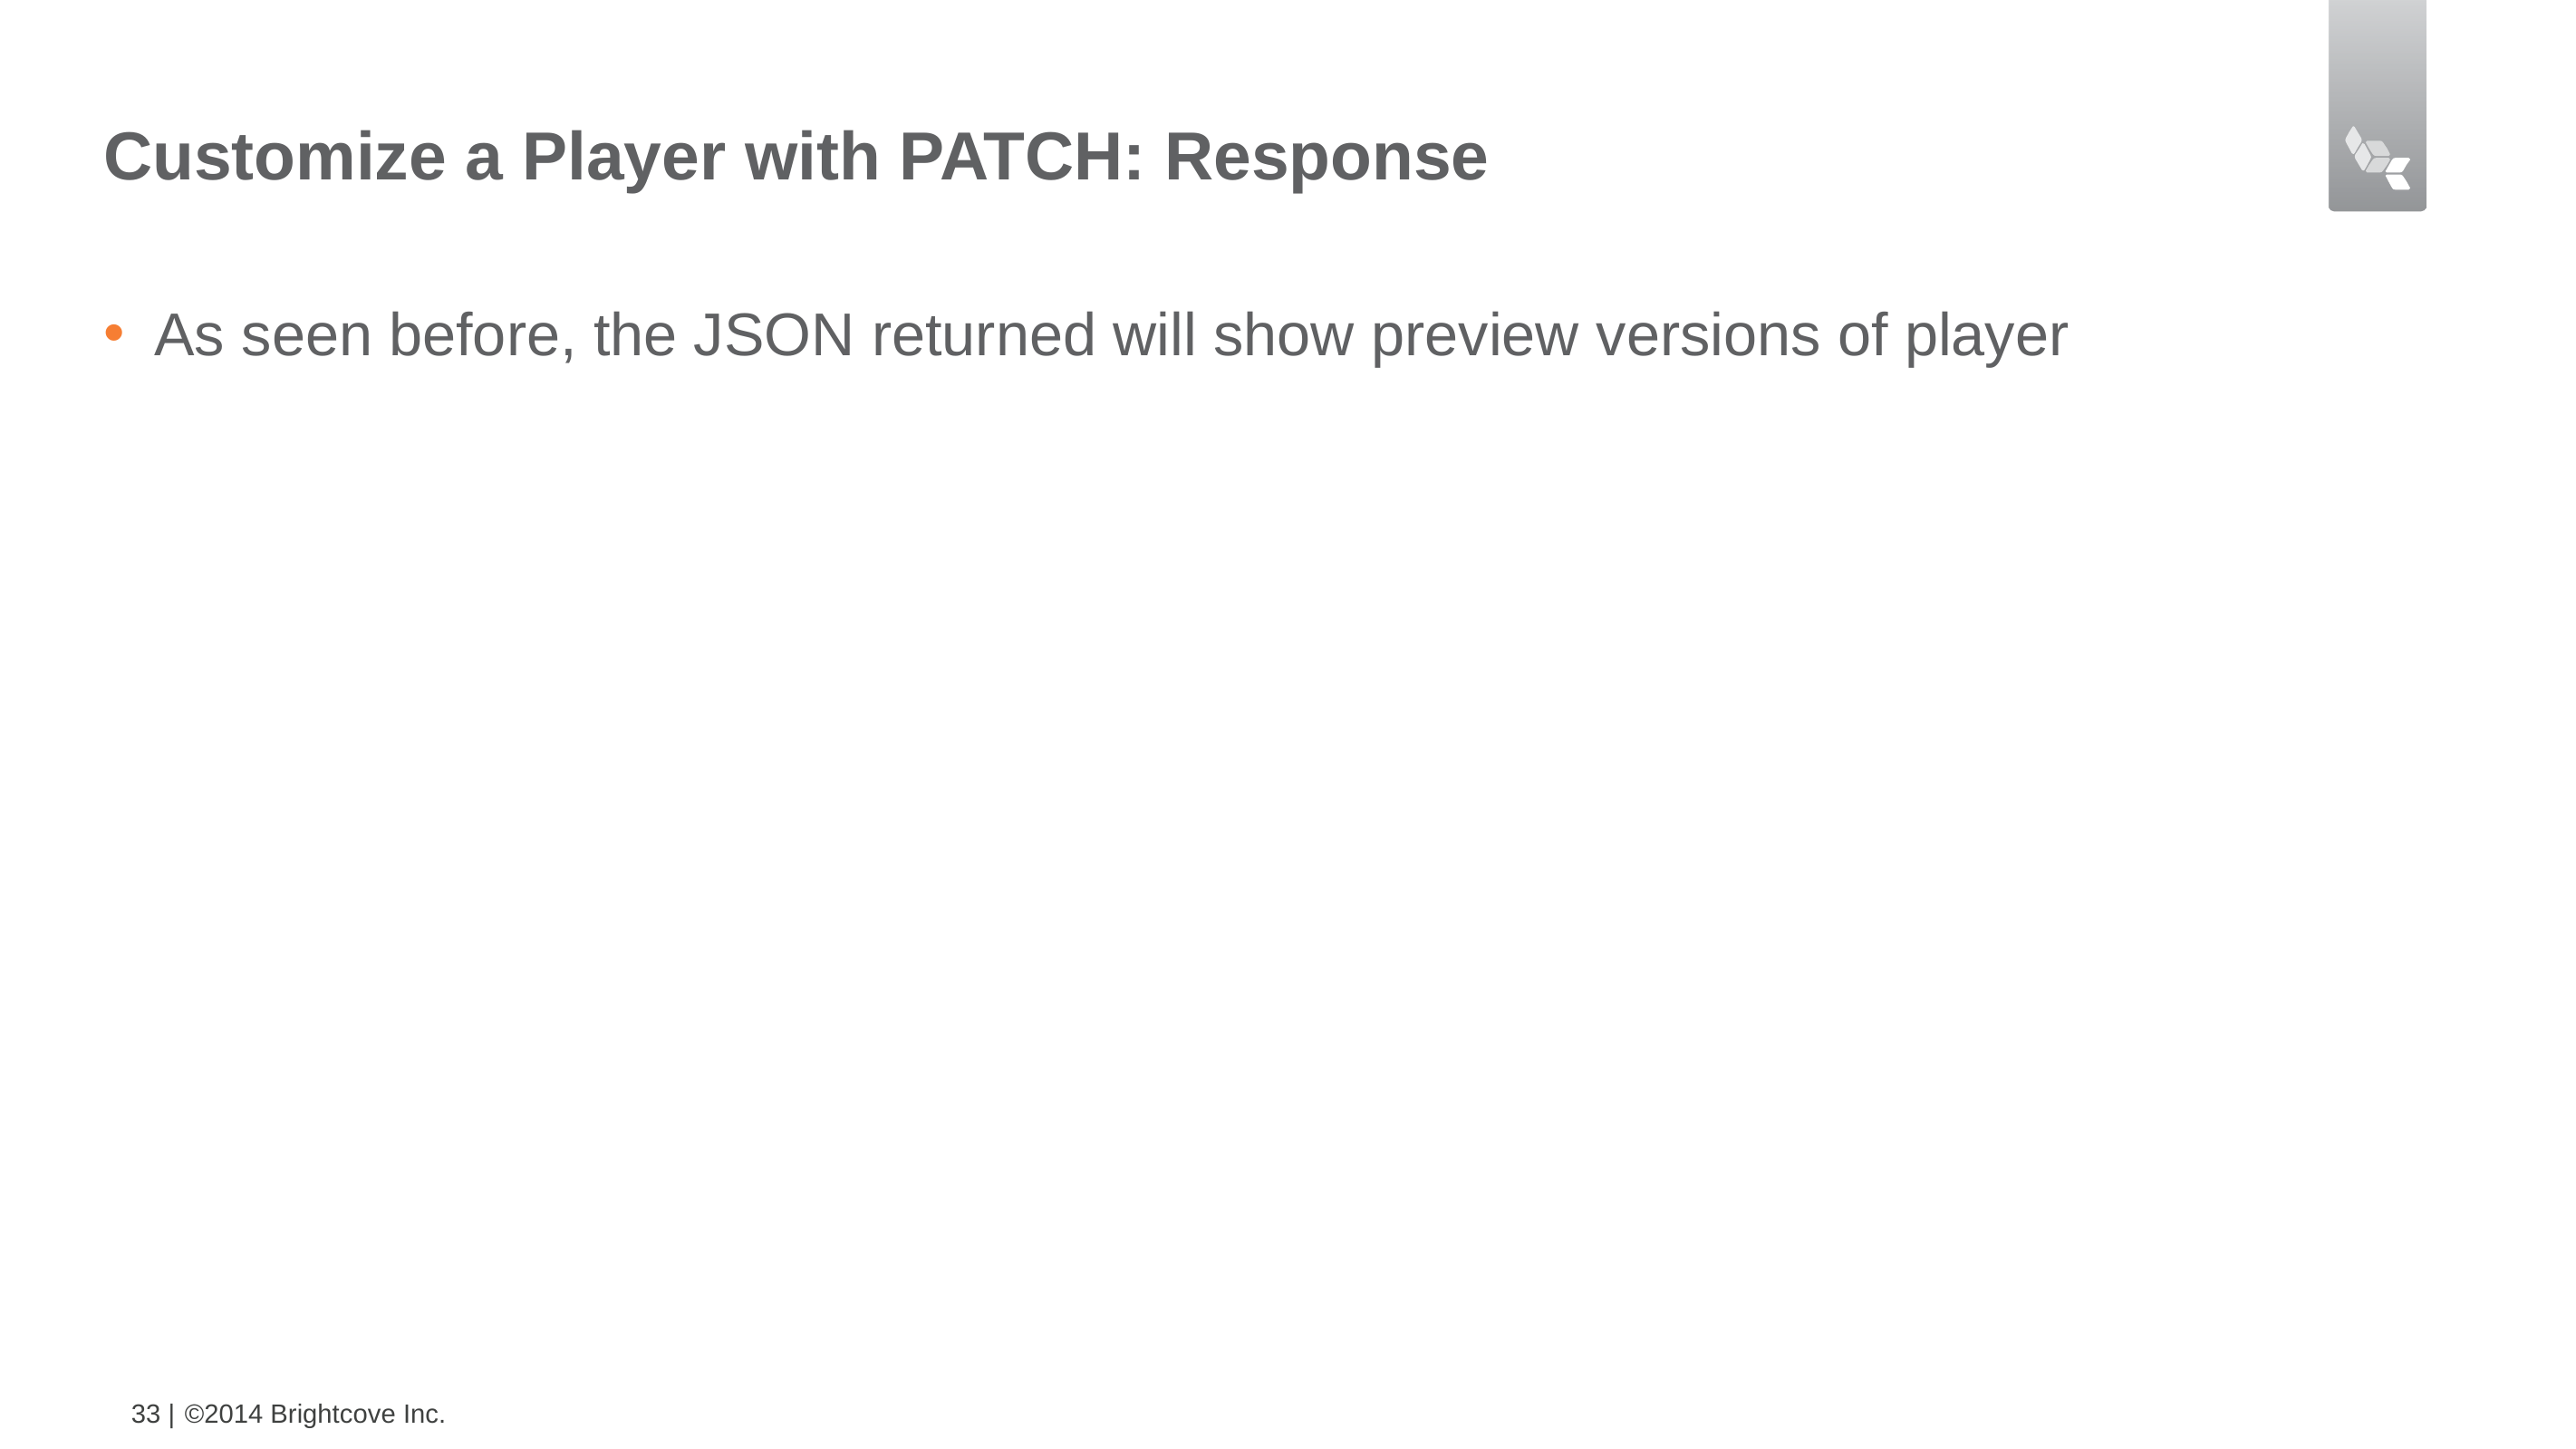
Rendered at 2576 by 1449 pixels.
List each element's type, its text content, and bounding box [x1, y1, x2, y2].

list As seen before, the JSON returned will show preview versions of player [80, 284, 2441, 1302]
title Customize a Player with PATCH: Response [80, 44, 2270, 260]
slide_number 33 | [88, 1374, 189, 1449]
footer ©2014 Brightcove Inc. [189, 1374, 988, 1449]
